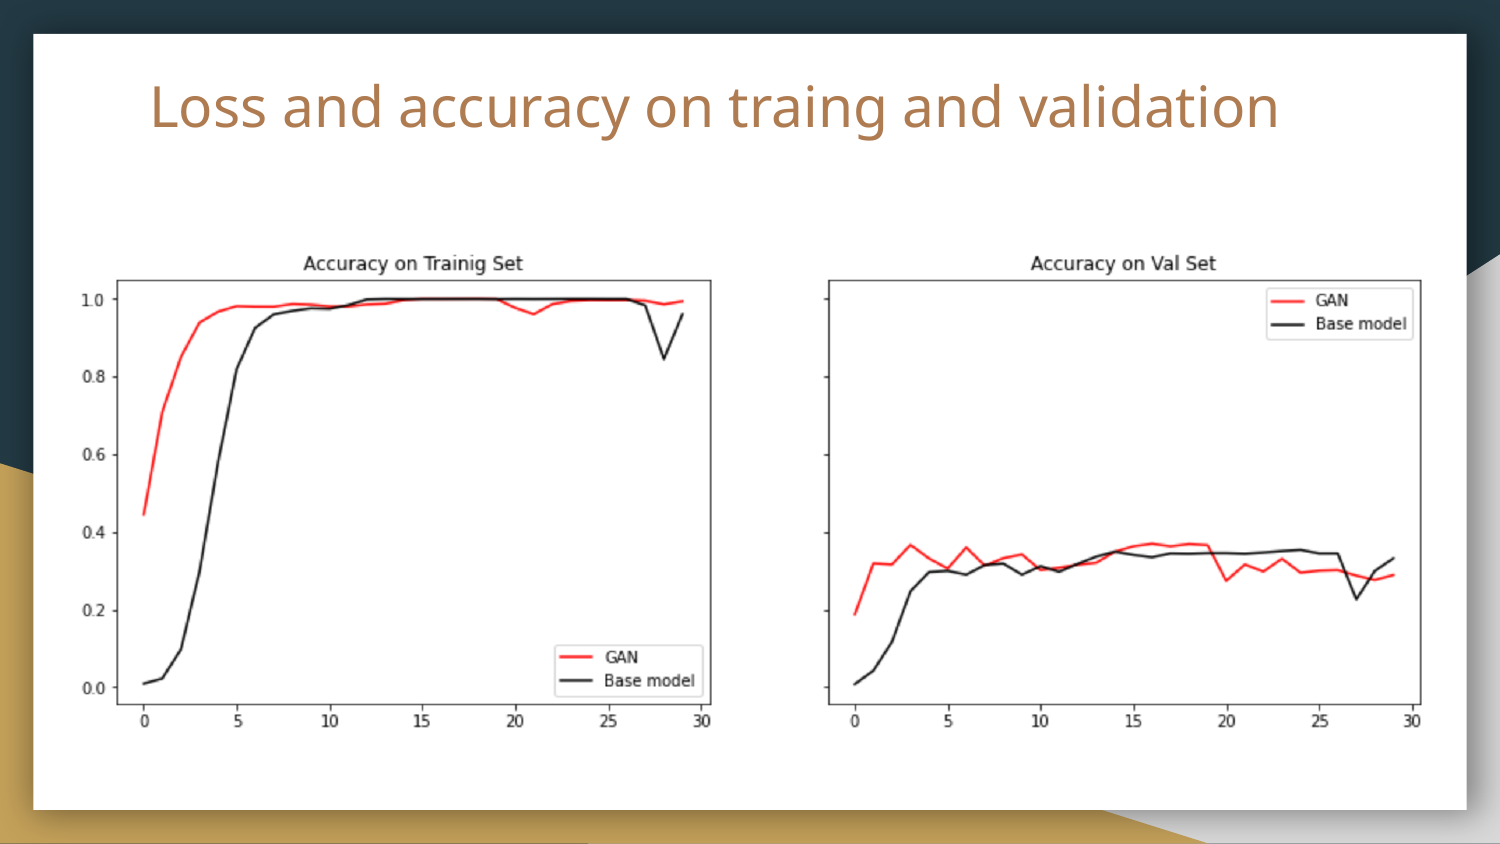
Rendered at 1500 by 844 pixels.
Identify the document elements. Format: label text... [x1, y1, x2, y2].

picture [70, 245, 1429, 737]
title Loss and accuracy on traing and validation [134, 55, 1366, 212]
